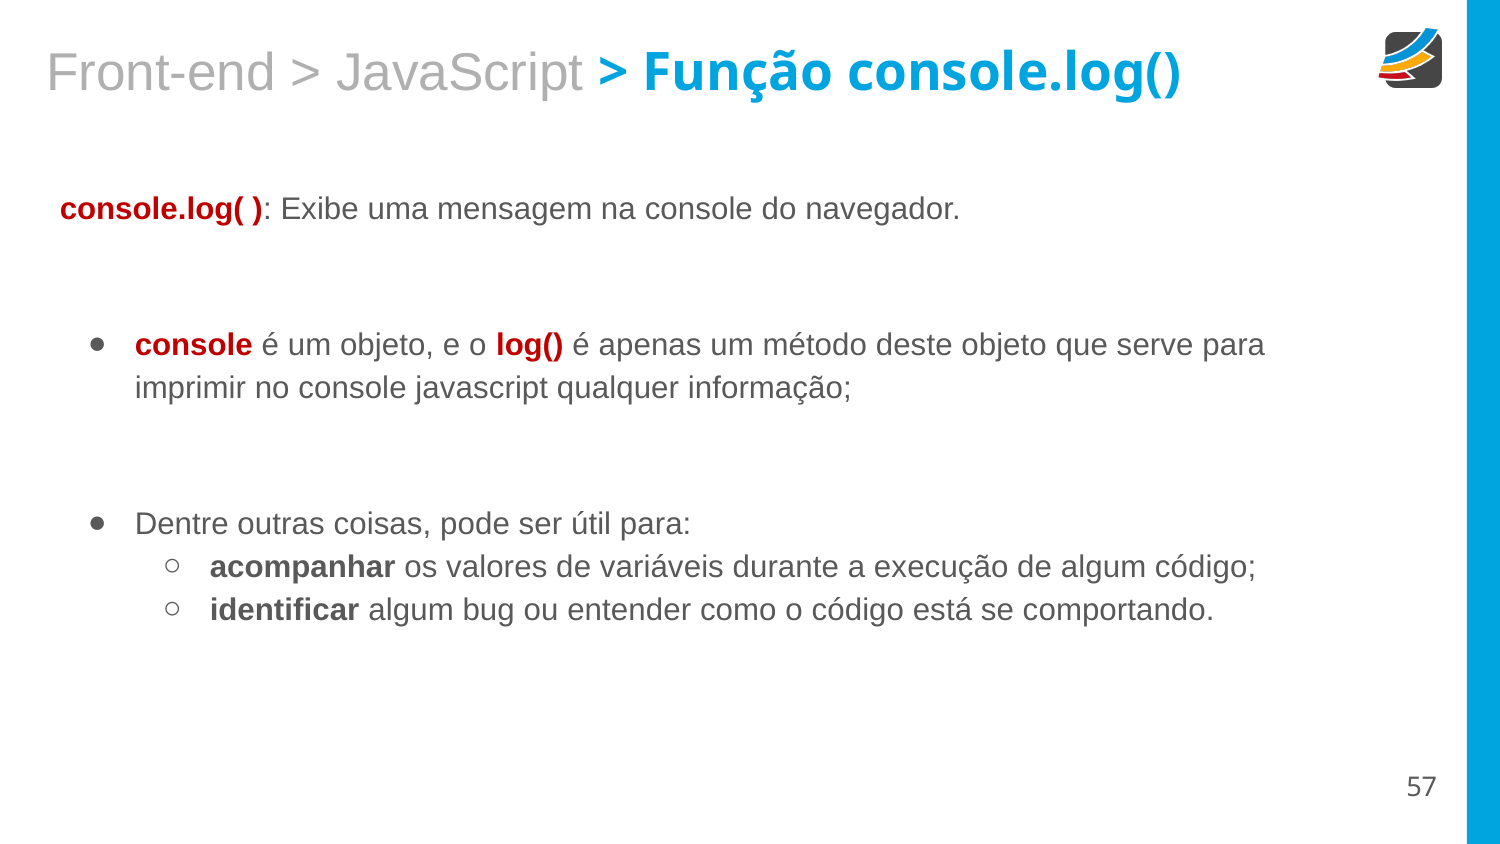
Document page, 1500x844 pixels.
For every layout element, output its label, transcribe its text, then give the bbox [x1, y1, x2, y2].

title Front-end > JavaScript > Função console.log() [31, 22, 1429, 117]
list console.log( ): Exibe uma mensagem na console do navegador. console é um objeto, e o log() é apenas um método deste objeto que serve para imprimir no console javascript qualquer informação; Dentre outras coisas, pode ser útil para: acompanhar os valores de variáveis durante a execução de algum código; identificar algum bug ou entender como o código está se comportando. [44, 167, 1299, 809]
picture [1429, 28, 1442, 88]
slide_number ‹#› [1391, 754, 1482, 819]
